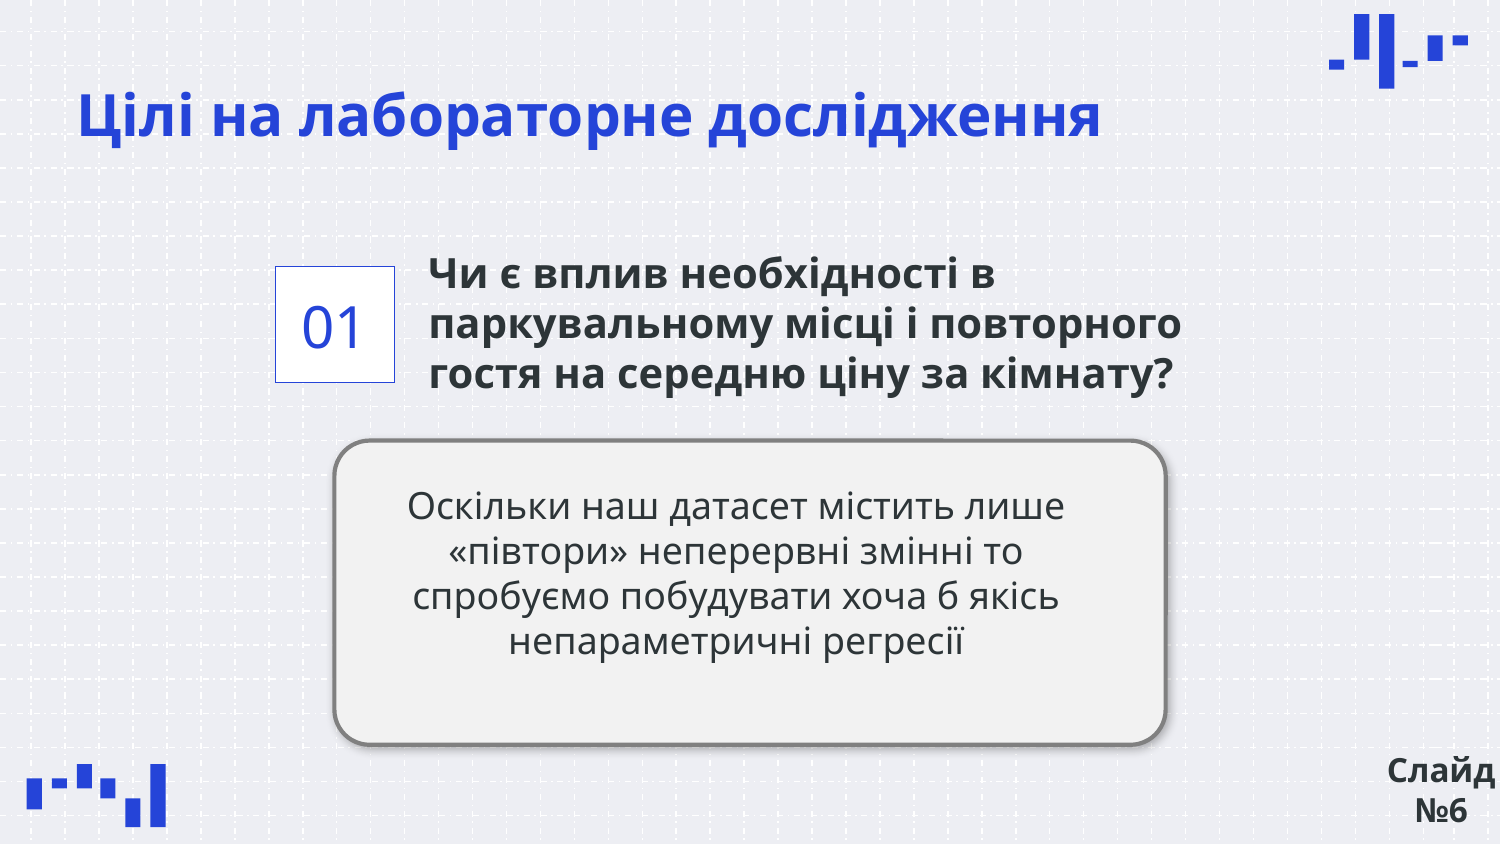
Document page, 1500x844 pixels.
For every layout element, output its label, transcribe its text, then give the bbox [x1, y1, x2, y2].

title 01 [275, 266, 395, 383]
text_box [334, 440, 1166, 746]
text_box Слайд №6 [1370, 773, 1500, 844]
title Цілі на лабораторне дослідження [61, 63, 1326, 158]
text_box Чи є вплив необхідності в паркувальному місці і повторного гостя на середню ціну за кімнату? [413, 240, 1225, 412]
